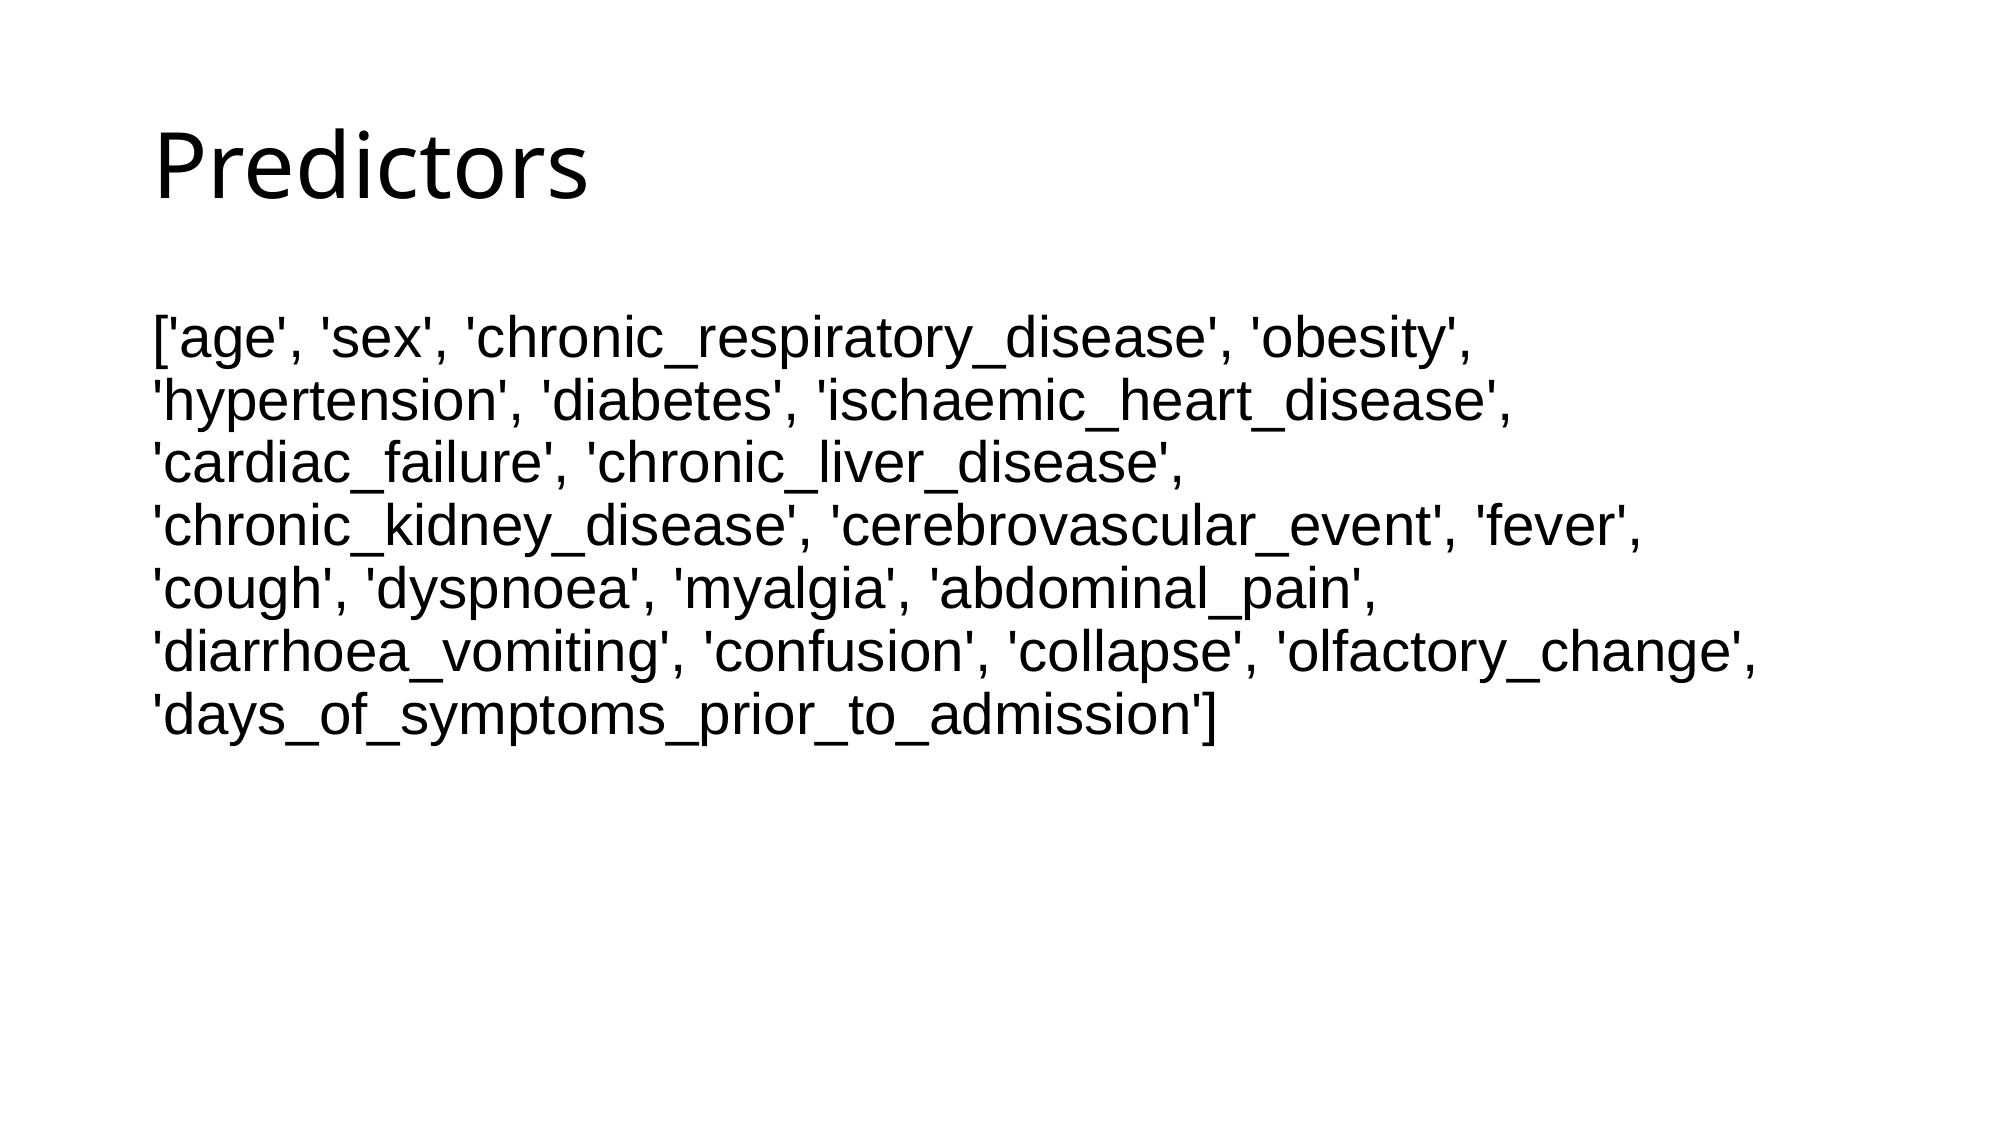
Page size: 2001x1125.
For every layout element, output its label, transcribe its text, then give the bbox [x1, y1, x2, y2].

list ['age', 'sex', 'chronic_respiratory_disease', 'obesity', 'hypertension', 'diabetes', 'ischaemic_heart_disease', 'cardiac_failure', 'chronic_liver_disease', 'chronic_kidney_disease', 'cerebrovascular_event', 'fever', 'cough', 'dyspnoea', 'myalgia', 'abdominal_pain', 'diarrhoea_vomiting', 'confusion', 'collapse', 'olfactory_change', 'days_of_symptoms_prior_to_admission'] [137, 299, 1863, 1014]
title Predictors [137, 59, 1863, 278]
